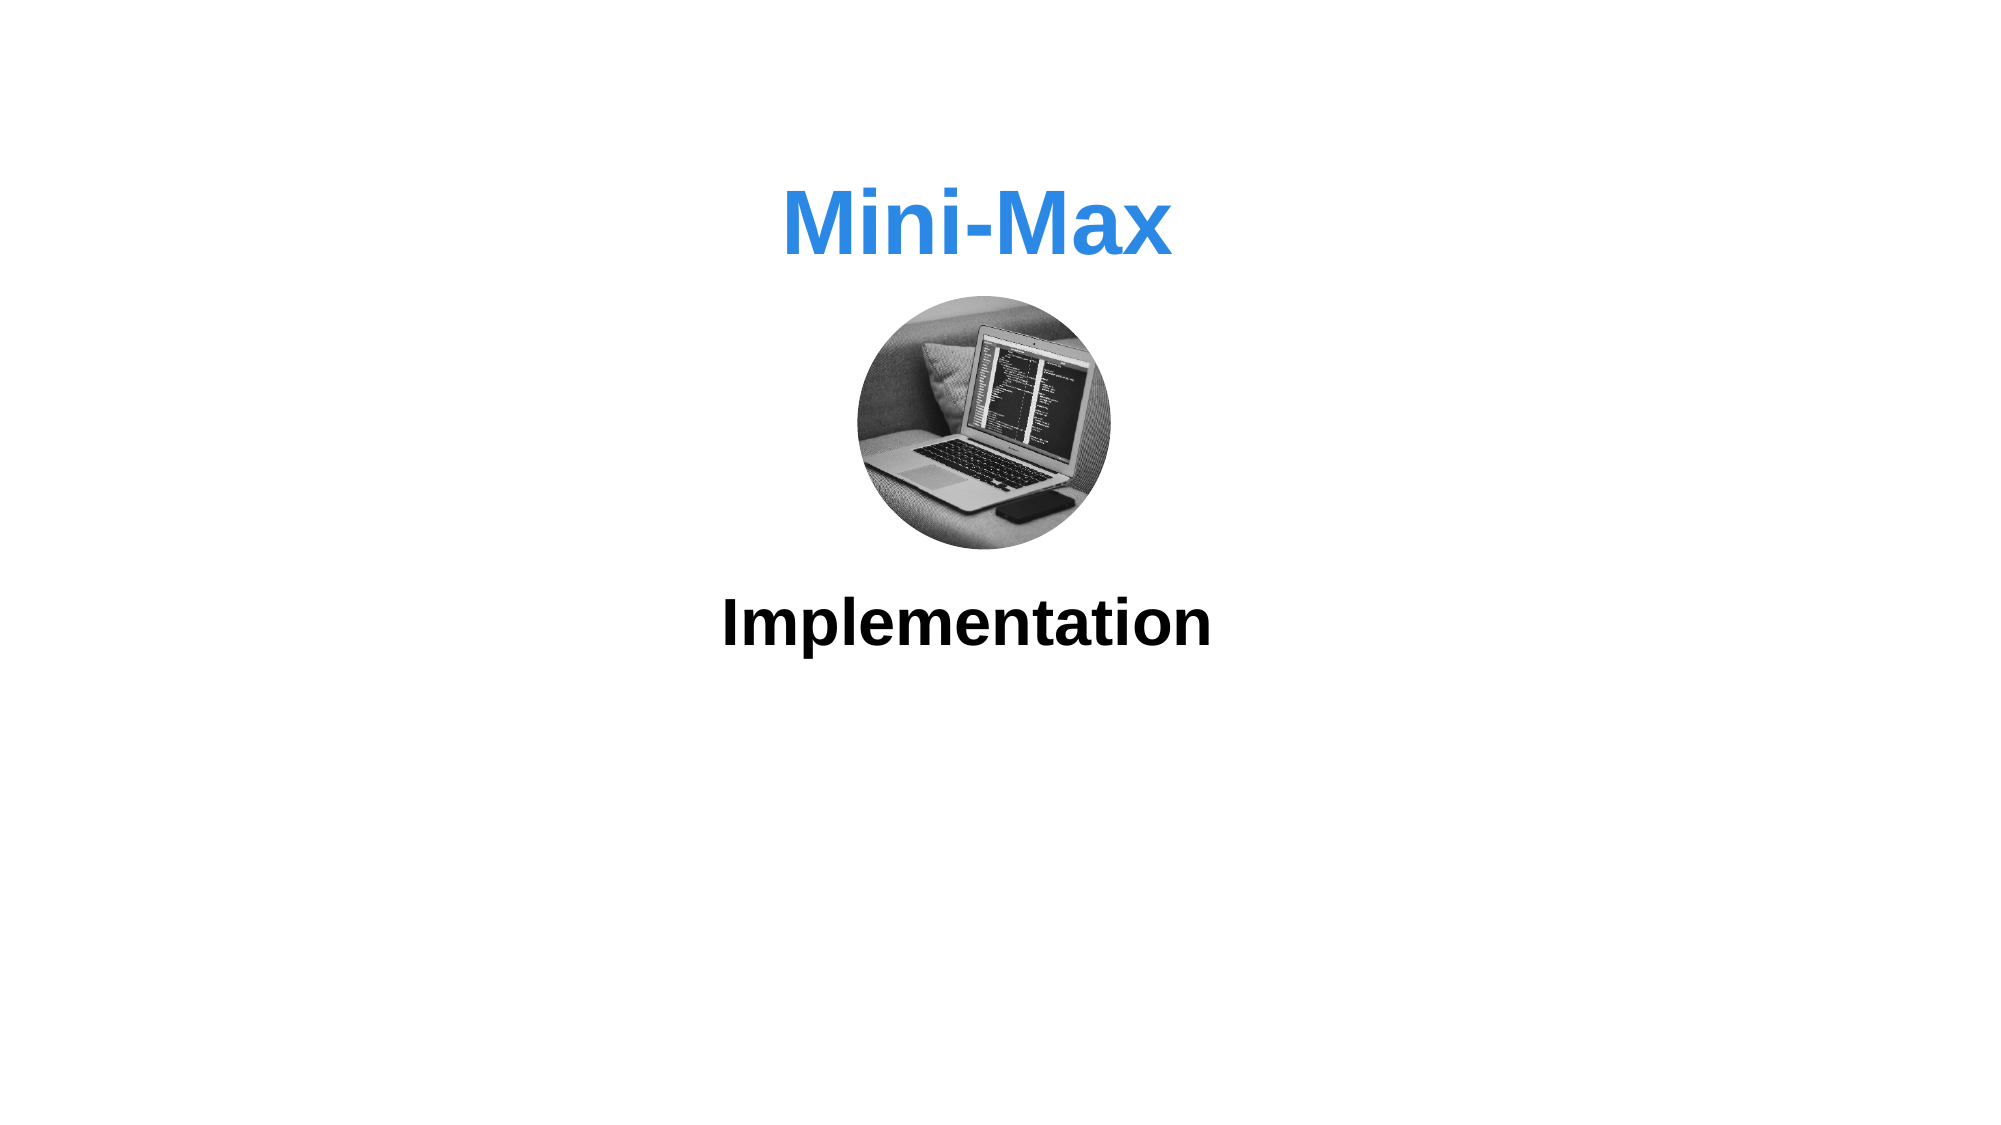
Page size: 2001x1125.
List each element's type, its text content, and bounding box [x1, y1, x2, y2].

text_box Mini-Max [568, 155, 1400, 280]
text_box Implementation [568, 571, 1400, 667]
picture [857, 296, 1111, 550]
